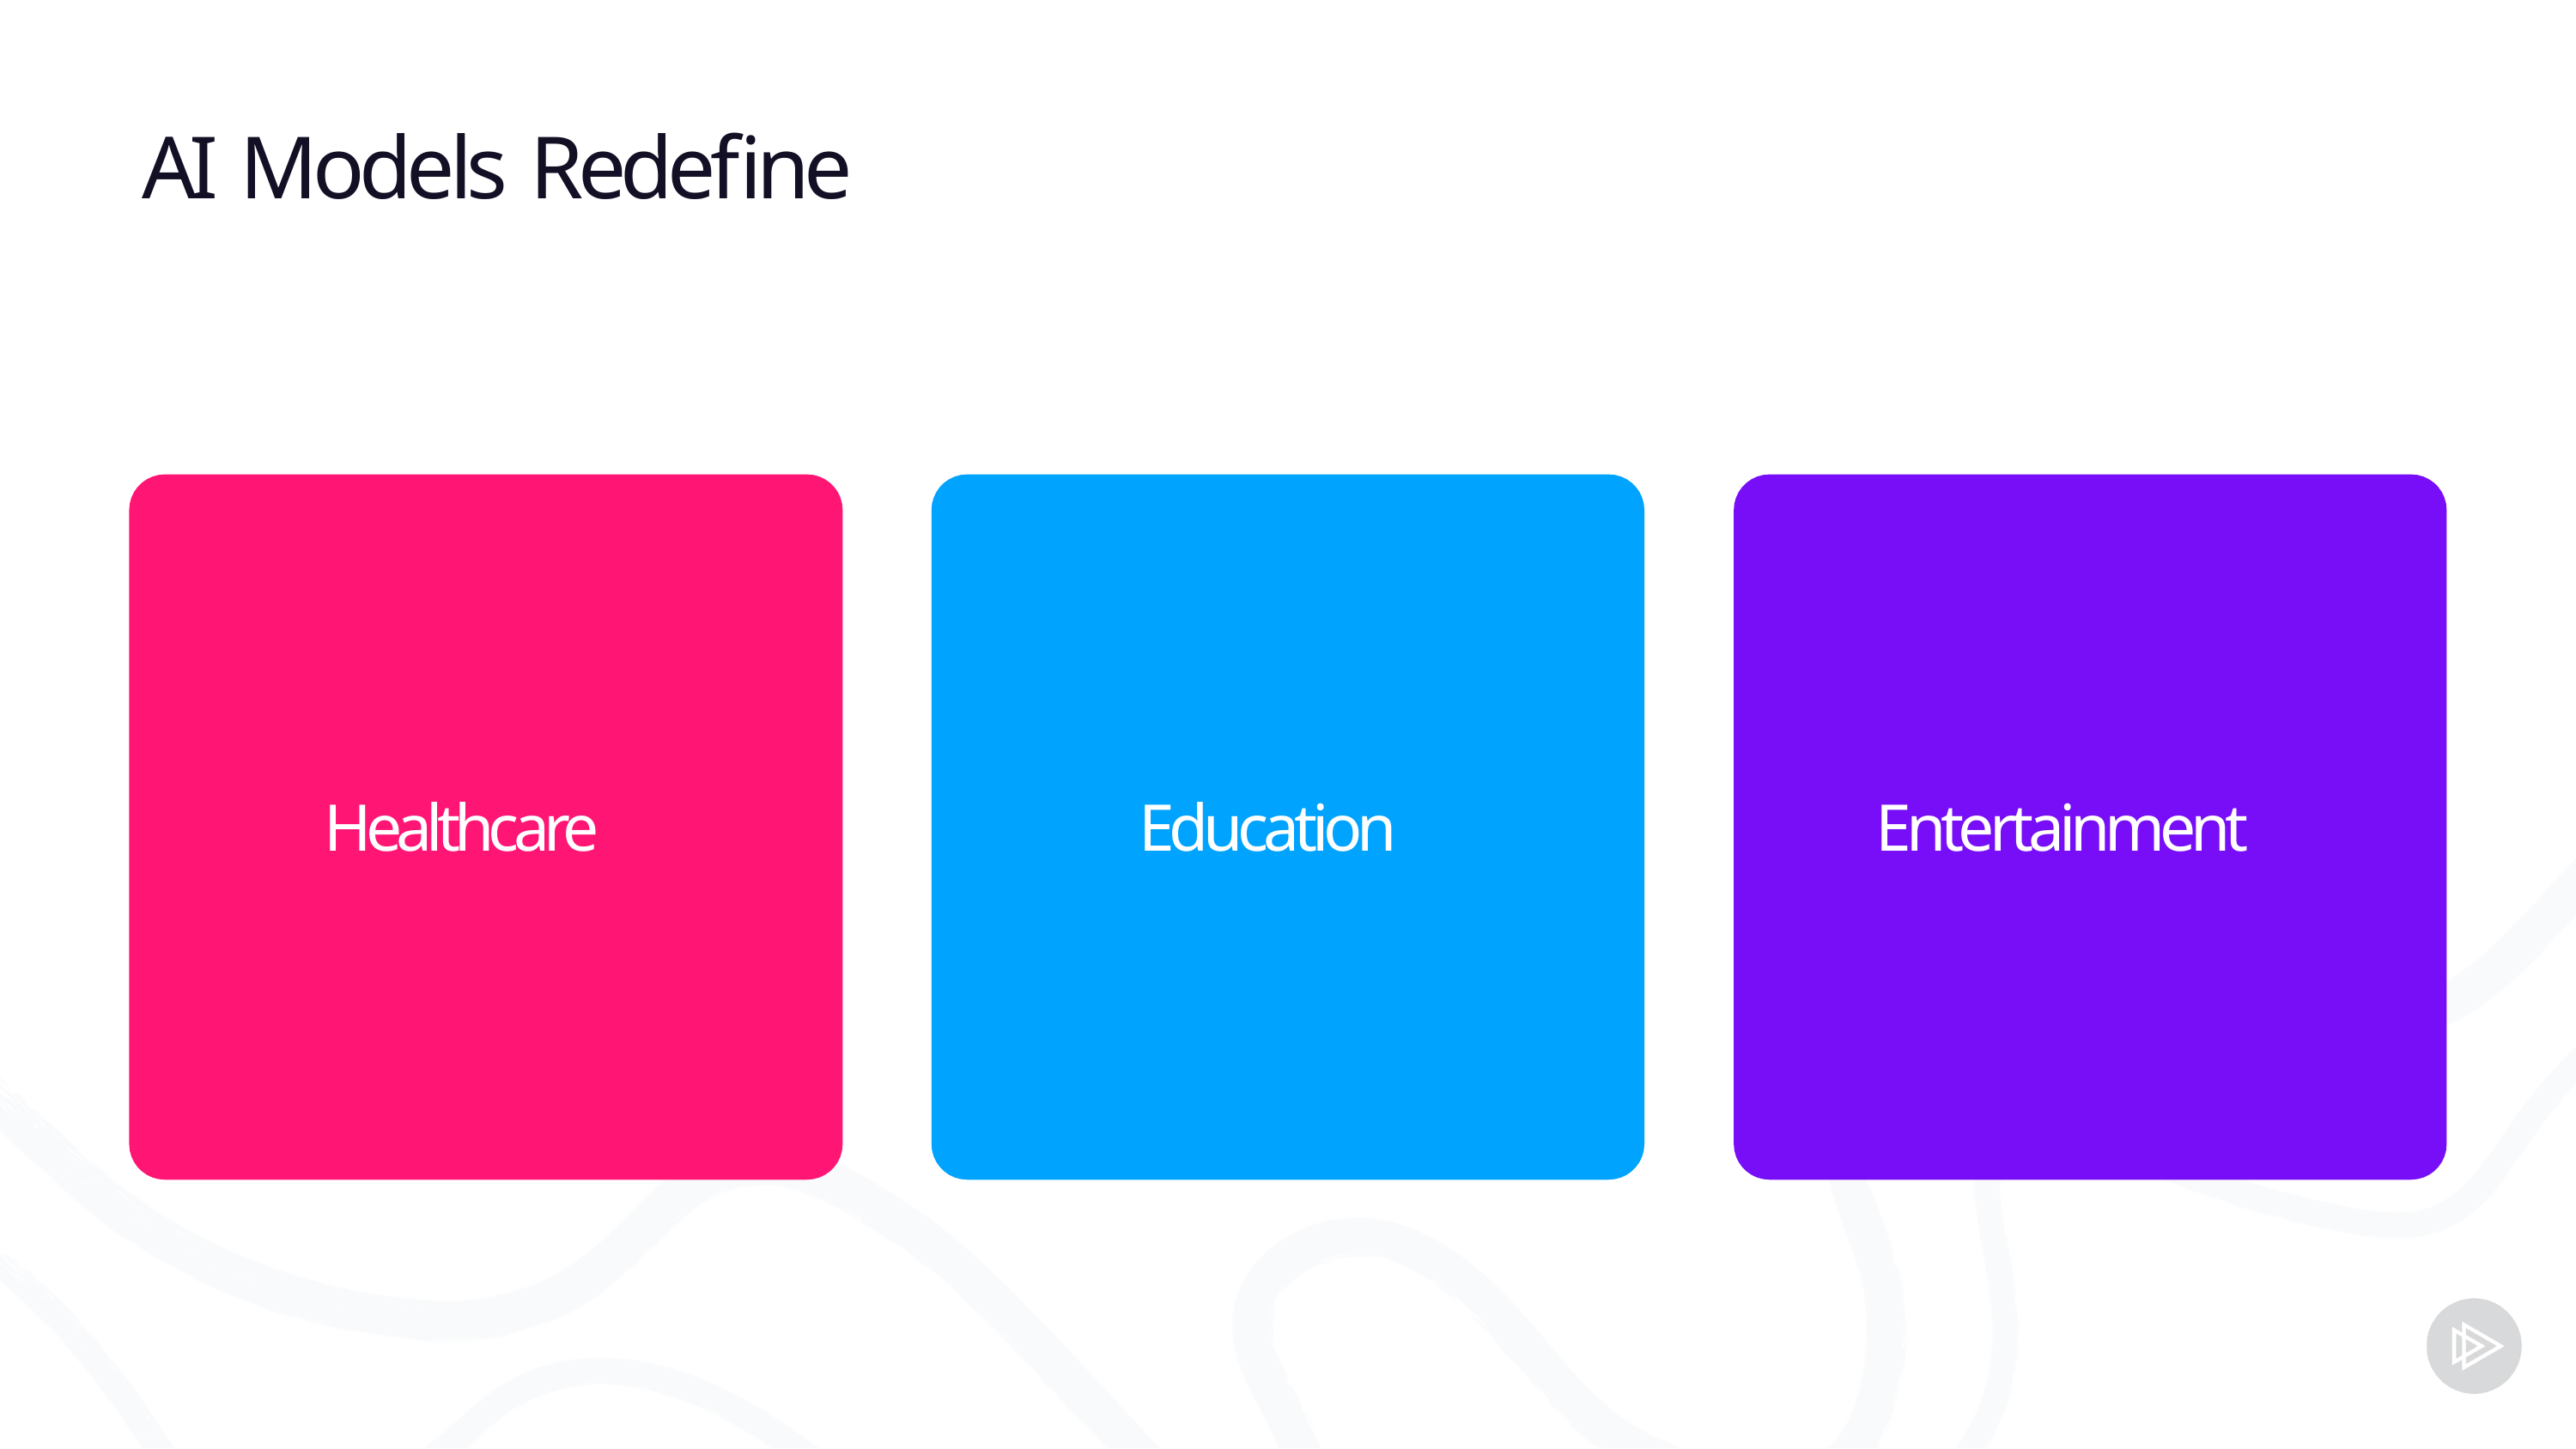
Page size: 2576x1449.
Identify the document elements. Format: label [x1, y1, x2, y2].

text_box [0, 0, 2576, 1449]
